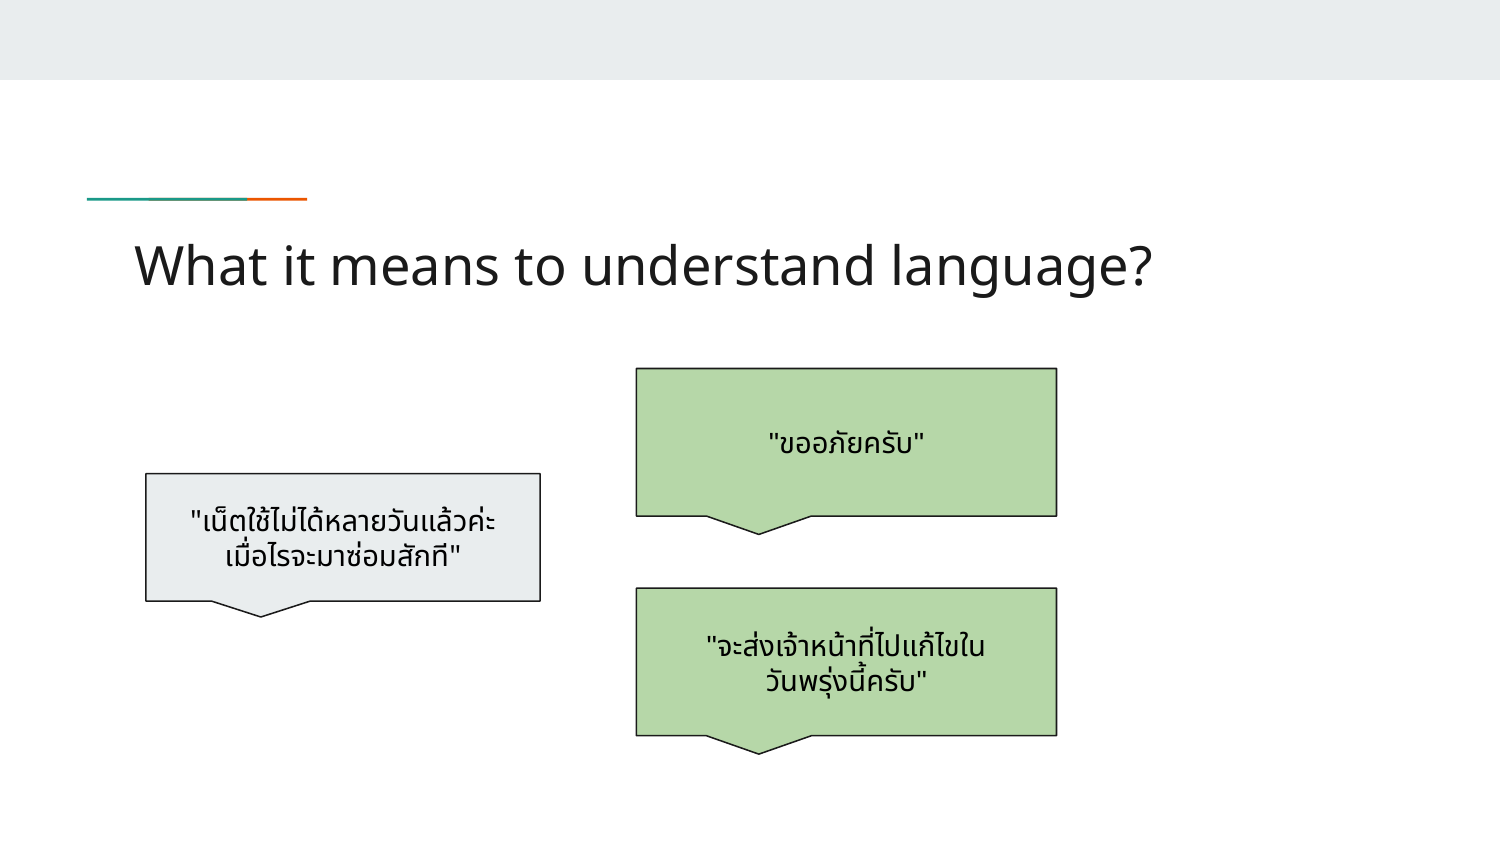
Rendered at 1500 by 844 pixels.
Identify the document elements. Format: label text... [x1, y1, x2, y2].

text_box "เน็ตใช้ไม่ได้หลายวันแล้วค่ะ เมื่อไรจะมาซ่อมสักที" [145, 473, 541, 618]
title What it means to understand language? [119, 216, 1381, 305]
text_box "จะส่งเจ้าหน้าที่ไปแก้ไขใน วันพรุ่งนี้ครับ" [636, 588, 1057, 755]
text_box "ขออภัยครับ" [636, 368, 1057, 535]
